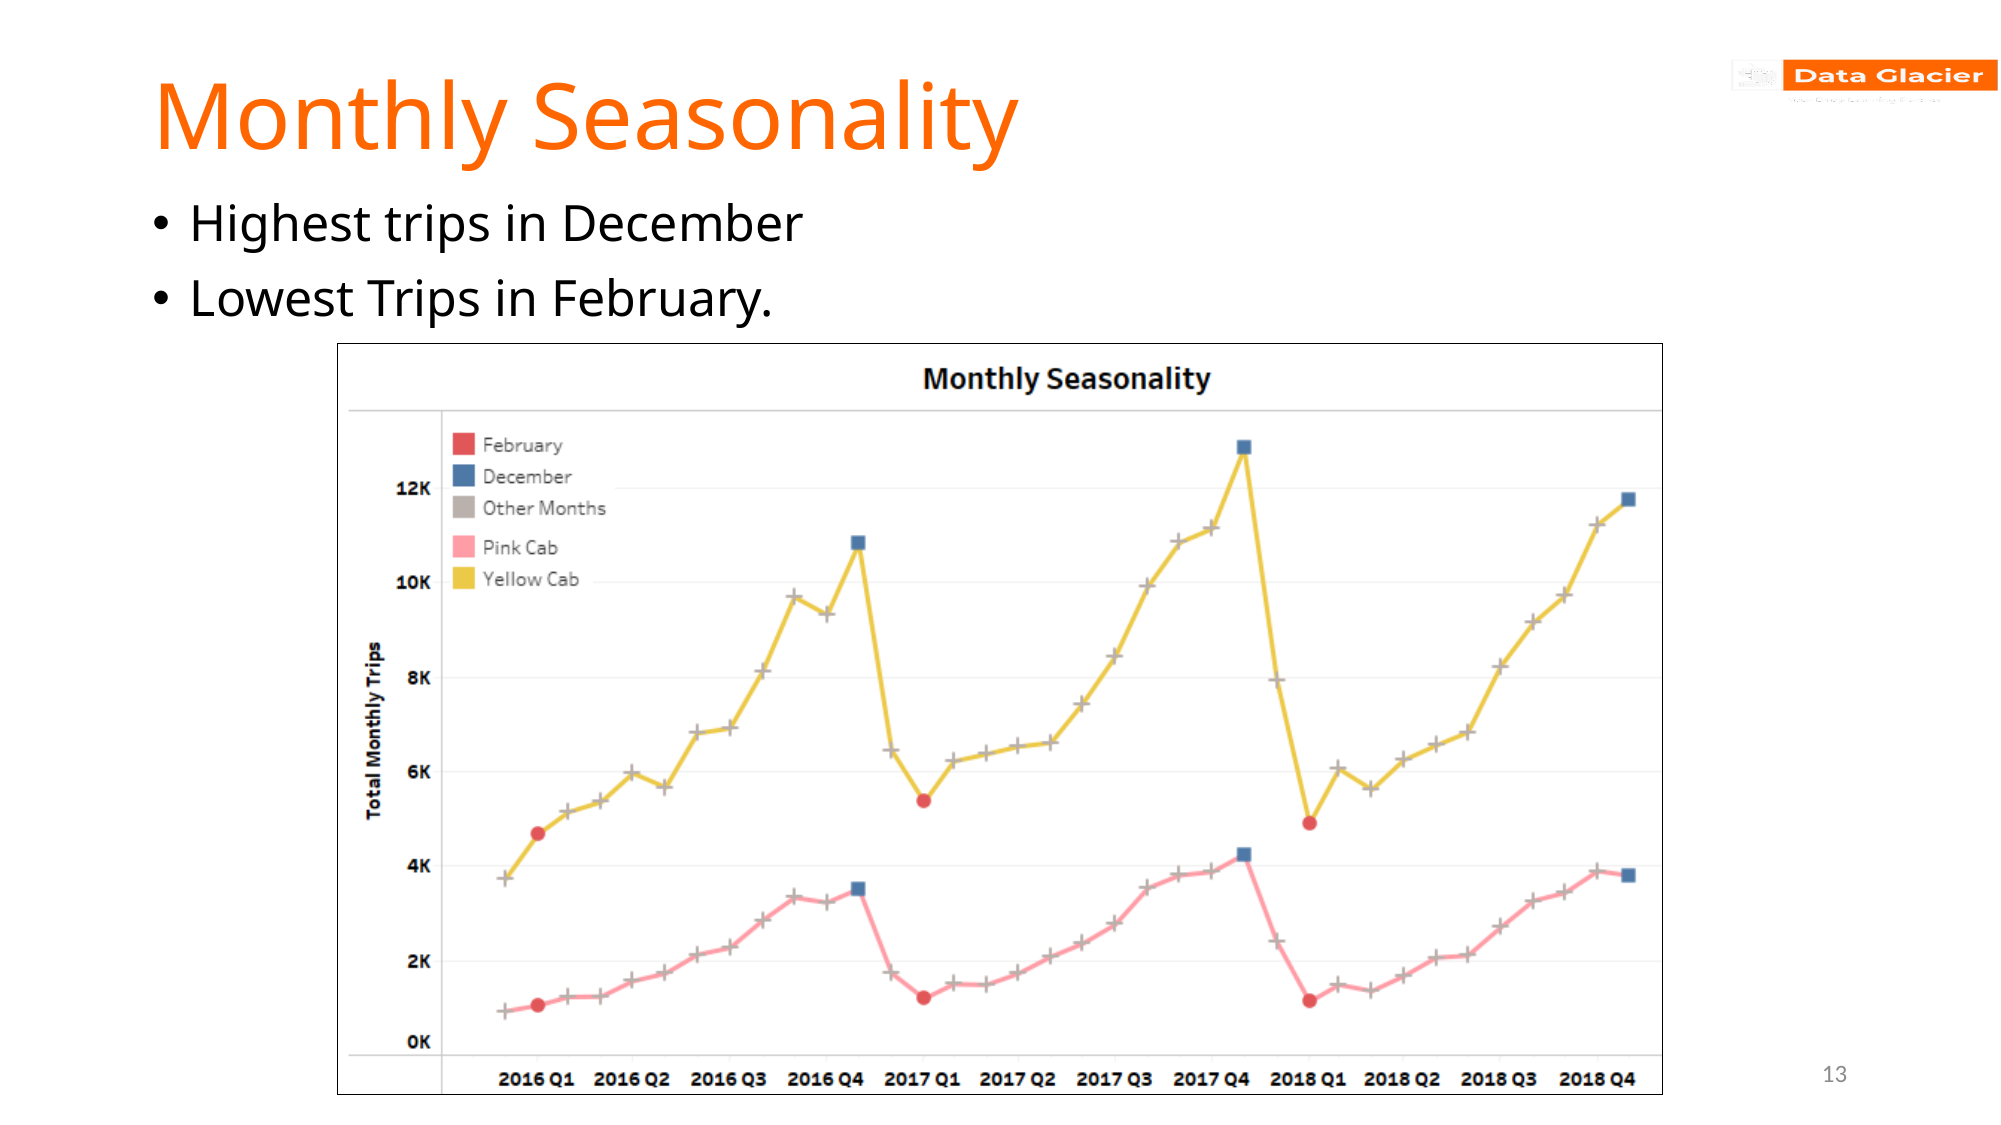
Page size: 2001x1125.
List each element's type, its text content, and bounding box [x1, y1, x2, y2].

picture [337, 343, 1663, 1095]
title Monthly Seasonality [137, 11, 1863, 229]
list Highest trips in December Lowest Trips in February. [137, 229, 1790, 344]
picture [1728, 0, 2000, 164]
slide_number 13 [1412, 1042, 1863, 1103]
